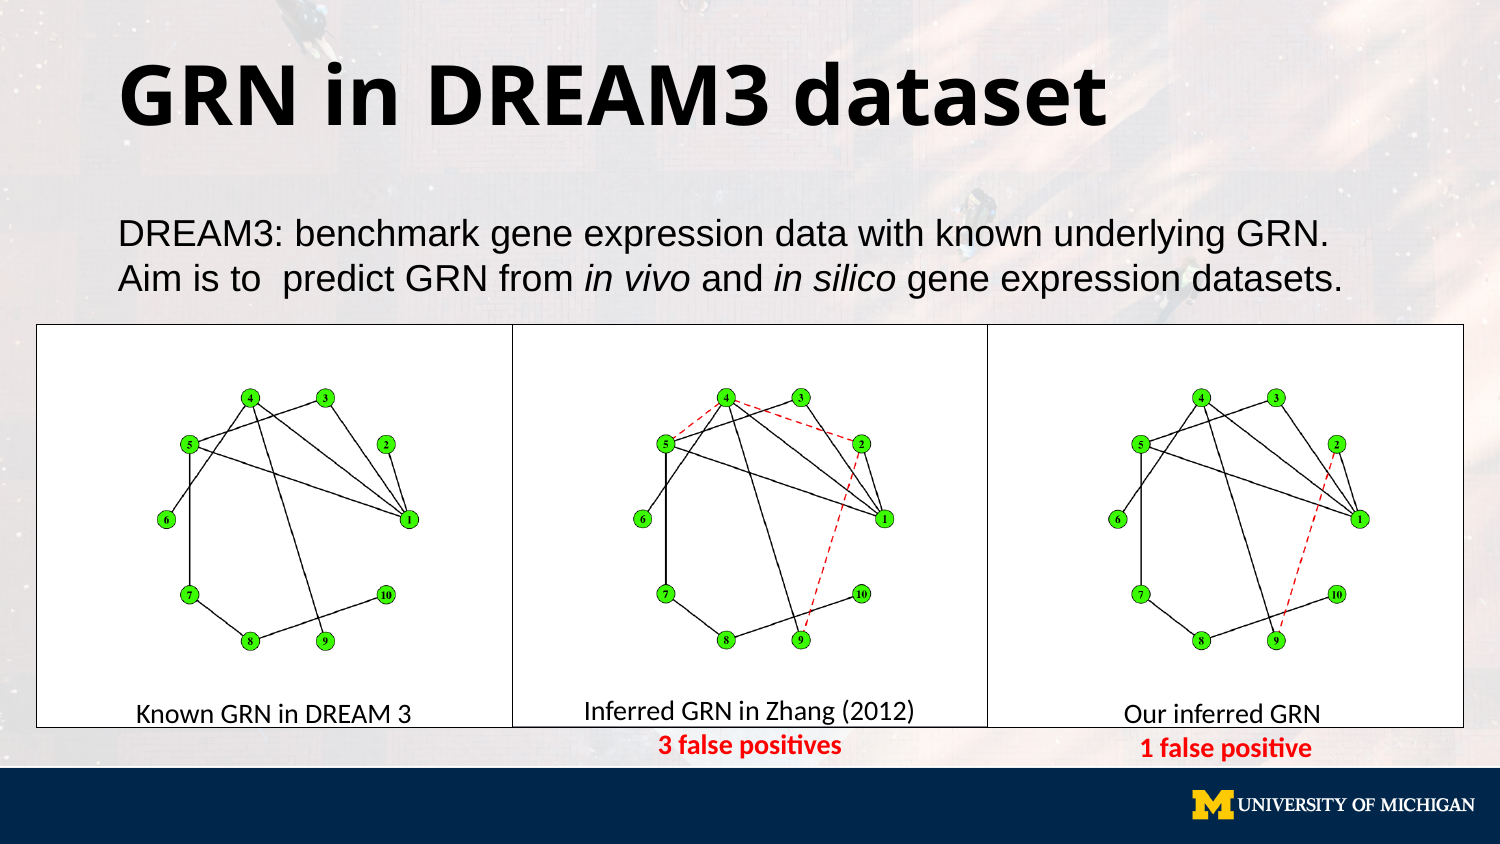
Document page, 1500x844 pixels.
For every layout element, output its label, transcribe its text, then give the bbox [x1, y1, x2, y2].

title GRN in DREAM3 dataset [103, 46, 1397, 163]
picture [0, 766, 1500, 844]
subtitle DREAM3: benchmark gene expression data with known underlying GRN. Aim is to predict GRN from in vivo and in silico gene expression datasets. [103, 202, 1397, 324]
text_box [36, 324, 1464, 772]
